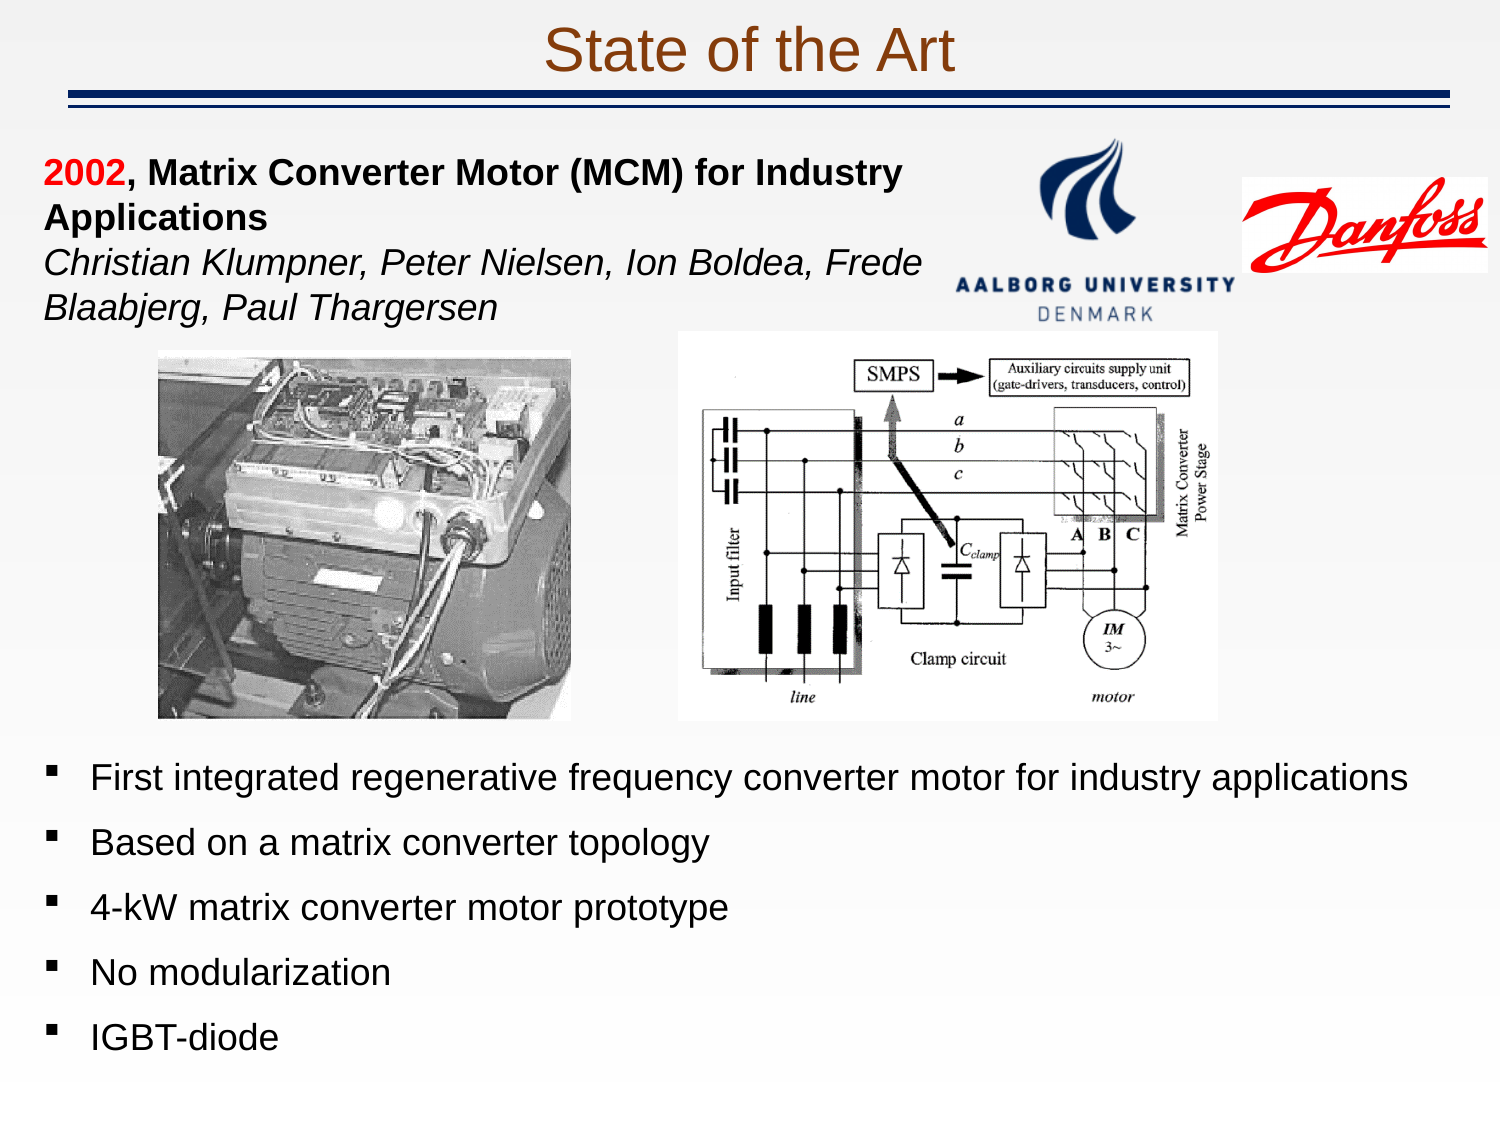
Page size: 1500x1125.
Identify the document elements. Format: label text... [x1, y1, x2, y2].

picture [158, 350, 571, 721]
text_box State of the Art [0, 1, 1500, 92]
text_box First integrated regenerative frequency converter motor for industry applications Based on a matrix converter topology 4-kW matrix converter motor prototype No modularization IGBT-diode [28, 742, 1450, 1065]
text_box 2002, Matrix Converter Motor (MCM) for Industry Applications Christian Klumpner, Peter Nielsen, Ion Boldea, Frede Blaabjerg, Paul Thargersen [28, 140, 948, 381]
picture [678, 132, 1488, 721]
